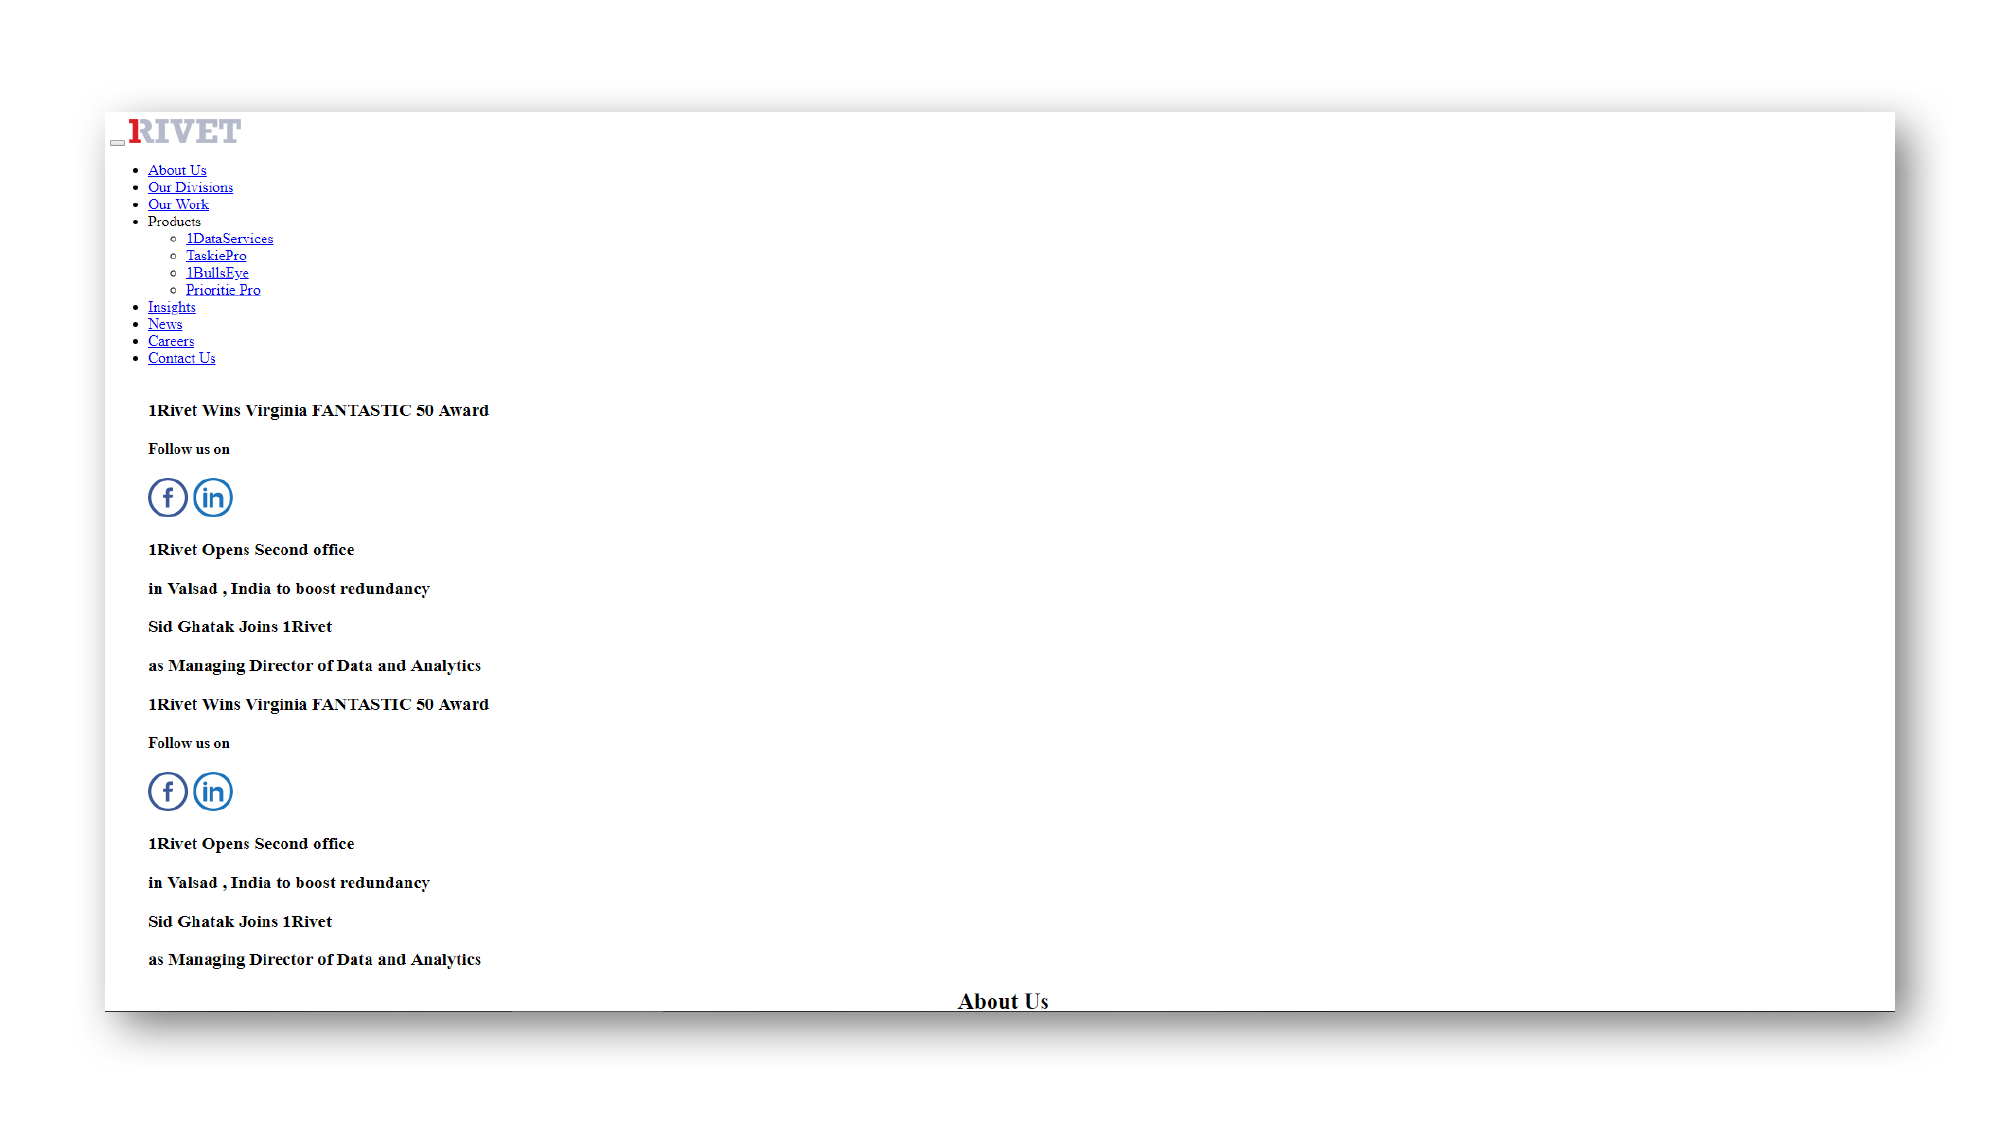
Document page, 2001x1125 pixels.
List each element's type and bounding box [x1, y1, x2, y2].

picture [105, 112, 1895, 1012]
